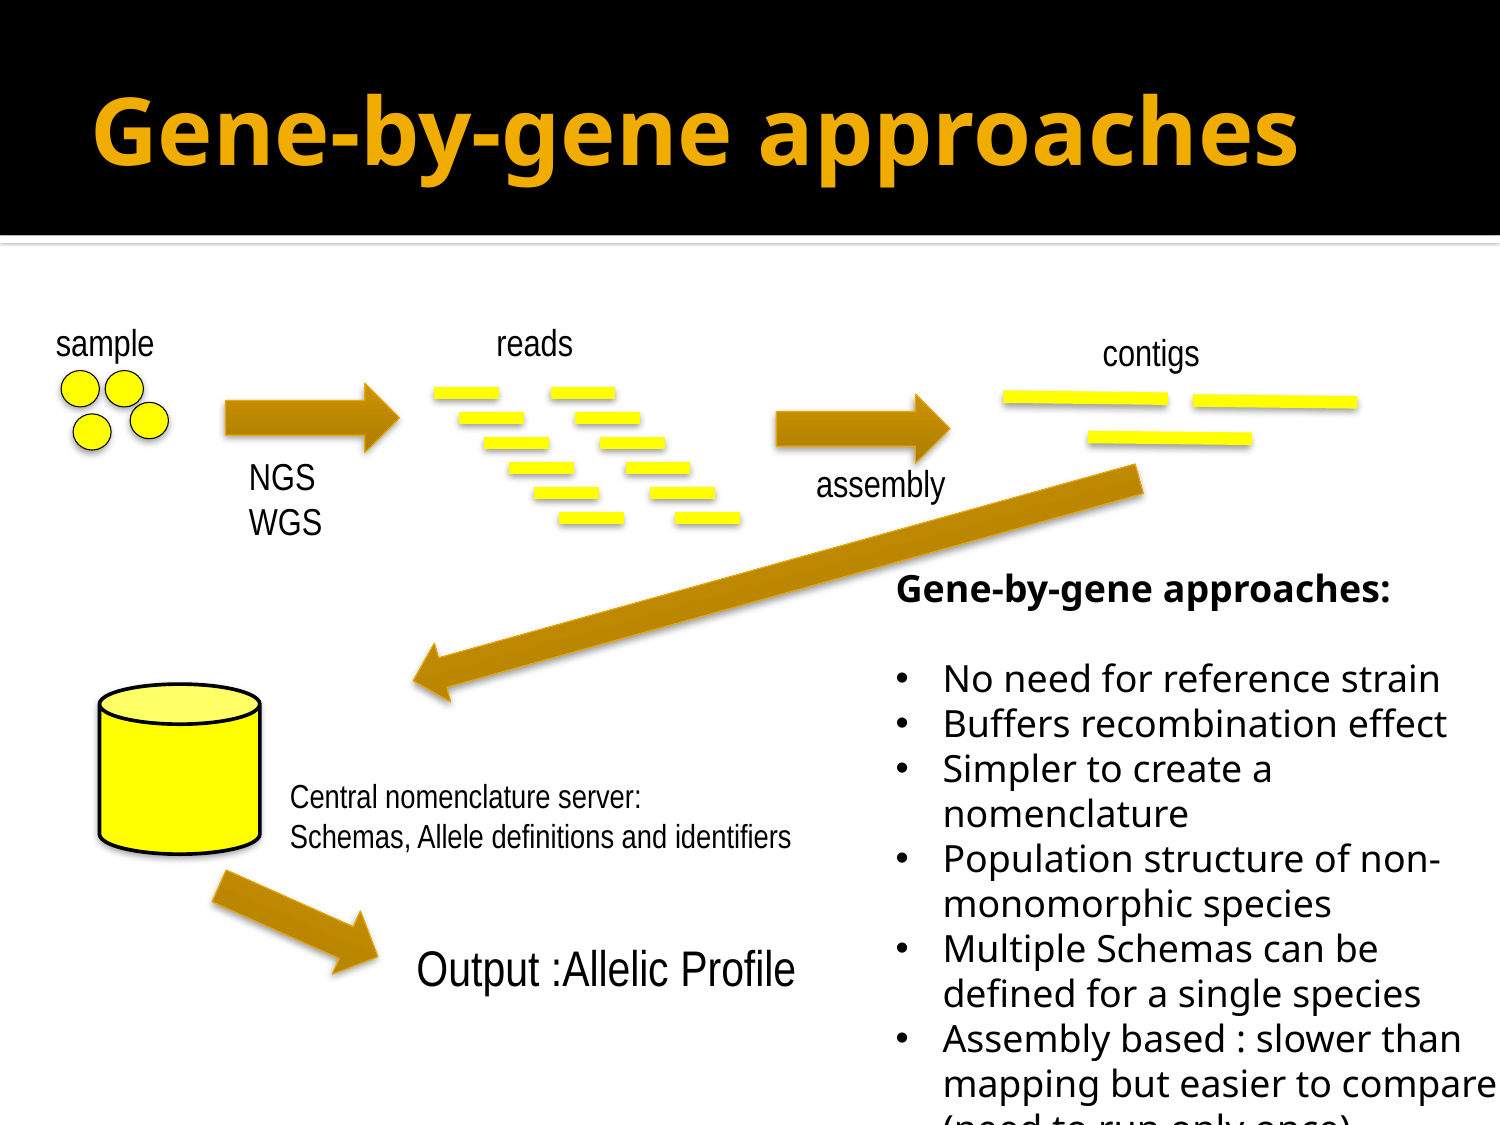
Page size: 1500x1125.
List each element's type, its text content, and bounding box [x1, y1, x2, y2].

text_box Central nomenclature server: Schemas, Allele definitions and identifiers [274, 768, 808, 863]
text_box [224, 382, 400, 454]
text_box [104, 372, 144, 408]
title Gene-by-gene approaches [75, 25, 1425, 231]
text_box Output :Allelic Profile [401, 928, 812, 1004]
text_box [775, 393, 951, 452]
text_box [98, 683, 261, 855]
text_box assembly [801, 452, 961, 513]
text_box Gene-by-gene approaches: No need for reference strain Buffers recombination effect Simpler to create a nomenclature Population structure of non-monomorphic species Multiple Schemas can be defined for a single species Assembly based : slower than mapping but easier to compare (need to run only once) [880, 557, 1500, 1125]
text_box [72, 413, 112, 451]
text_box [129, 401, 169, 440]
text_box contigs [1088, 321, 1216, 381]
text_box [412, 463, 1144, 703]
text_box reads [481, 311, 589, 372]
text_box NGS WGS [234, 446, 338, 551]
text_box [60, 372, 100, 408]
text_box sample [40, 311, 170, 372]
text_box [211, 869, 379, 975]
